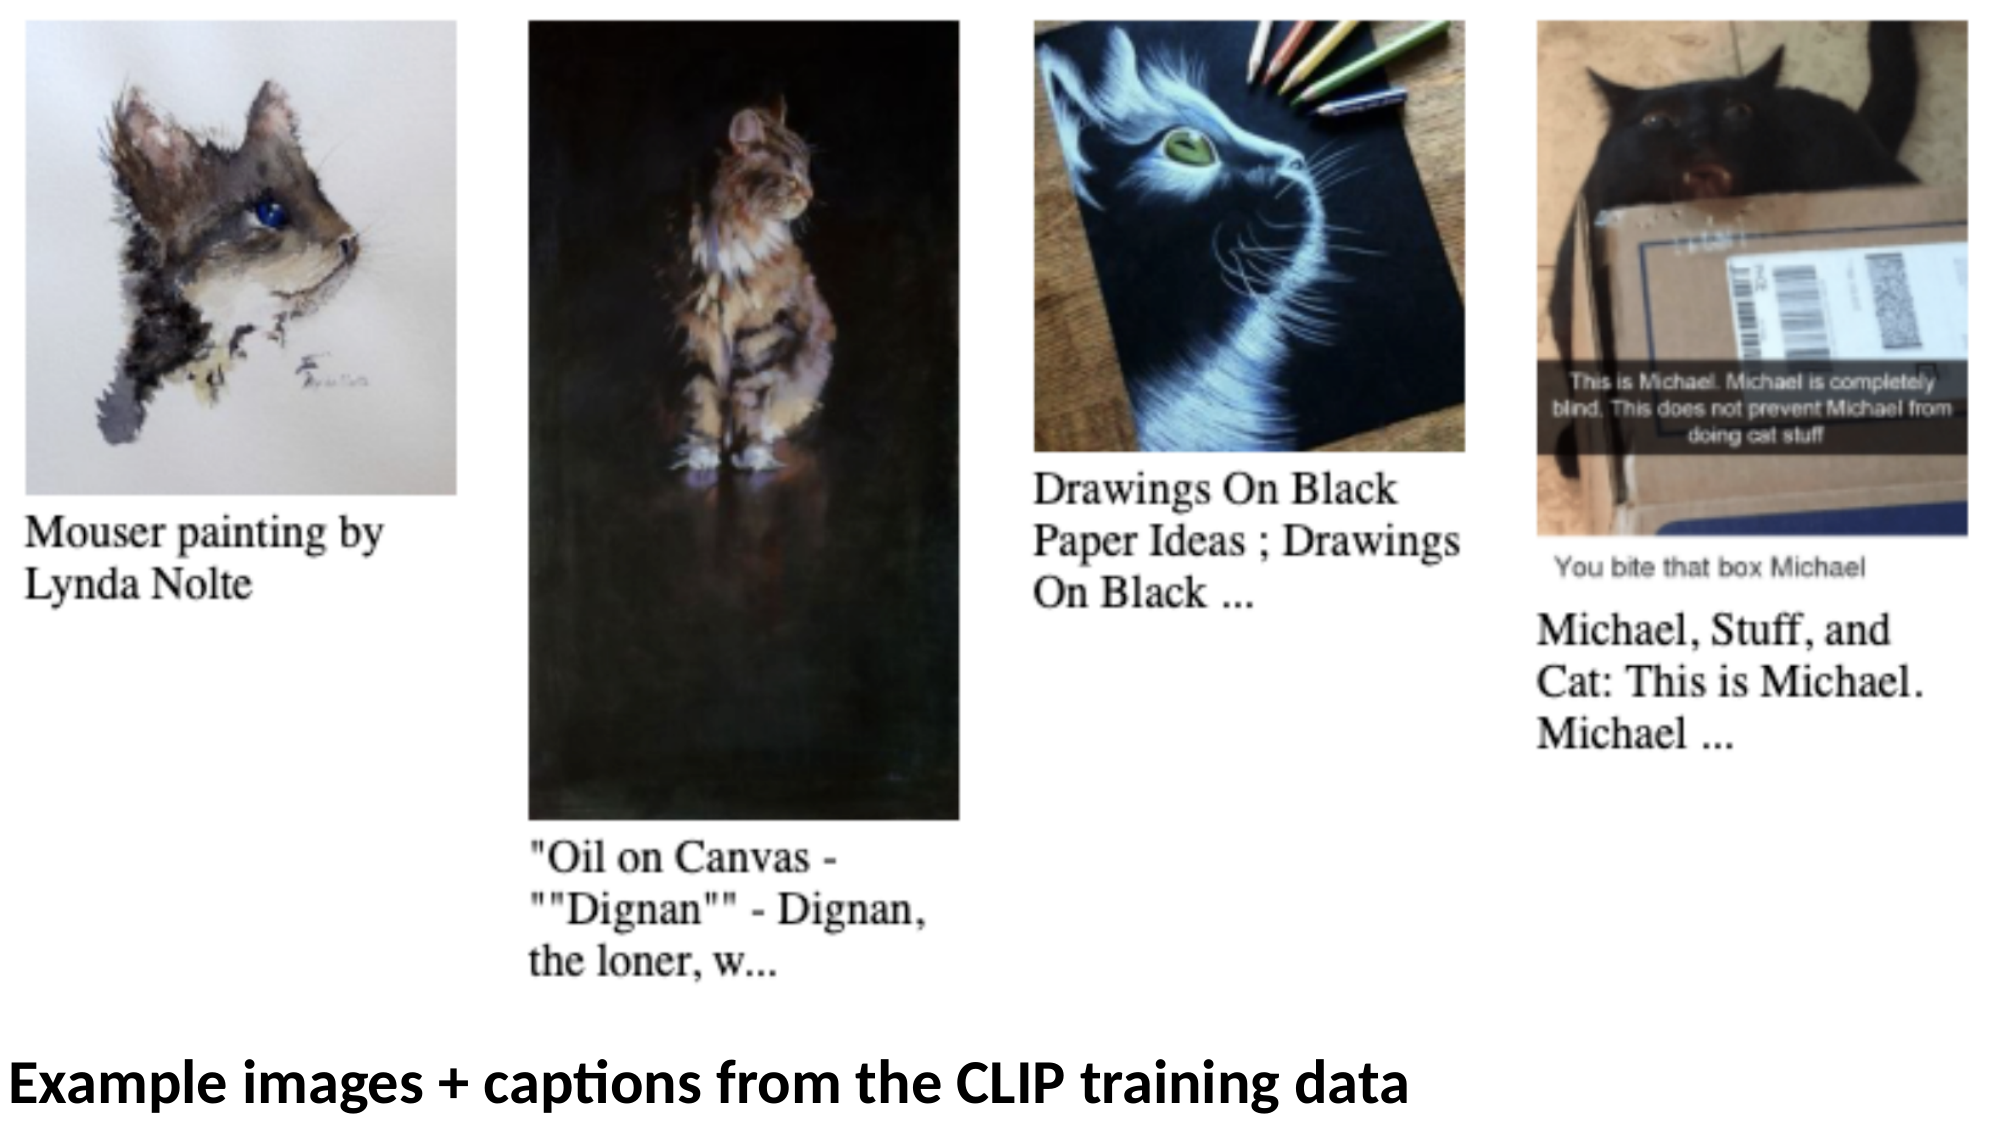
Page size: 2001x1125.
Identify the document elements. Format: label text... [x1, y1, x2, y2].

text_box Example images + captions from the CLIP training data [0, 1032, 1468, 1125]
picture [0, 0, 1992, 994]
